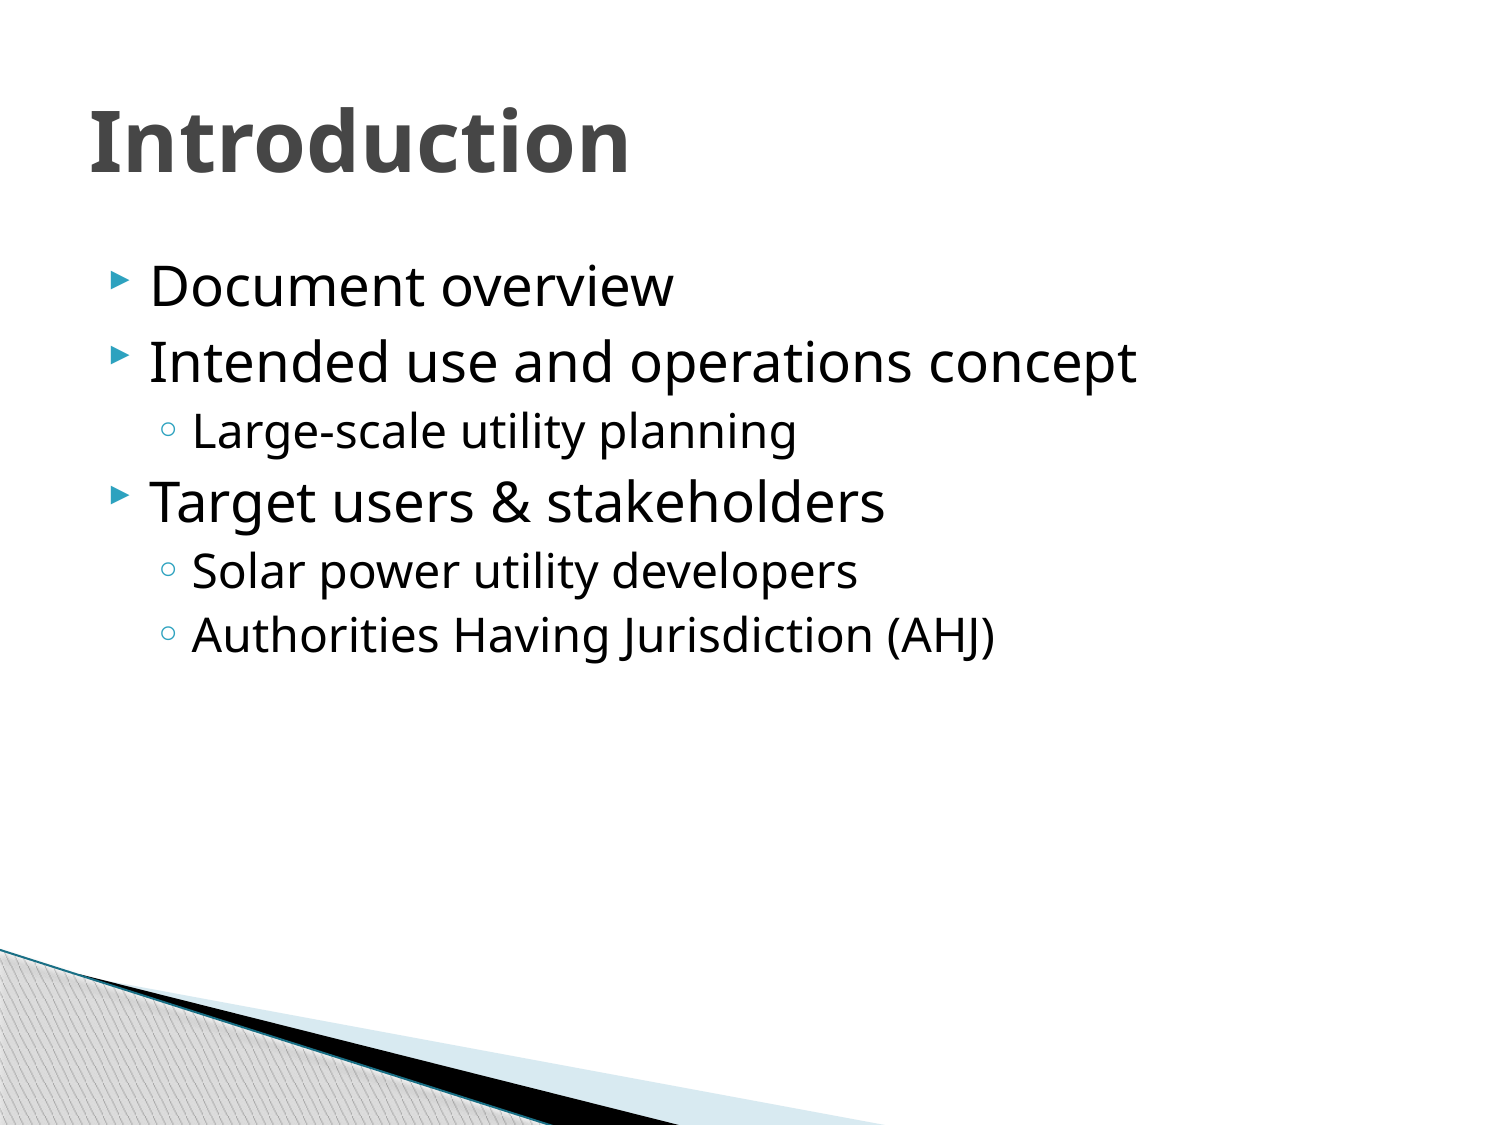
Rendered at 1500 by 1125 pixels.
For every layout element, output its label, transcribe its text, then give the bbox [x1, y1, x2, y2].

title Introduction [75, 45, 1425, 233]
list Document overview Intended use and operations concept Large-scale utility planning Target users & stakeholders Solar power utility developers Authorities Having Jurisdiction (AHJ) [75, 243, 1425, 986]
